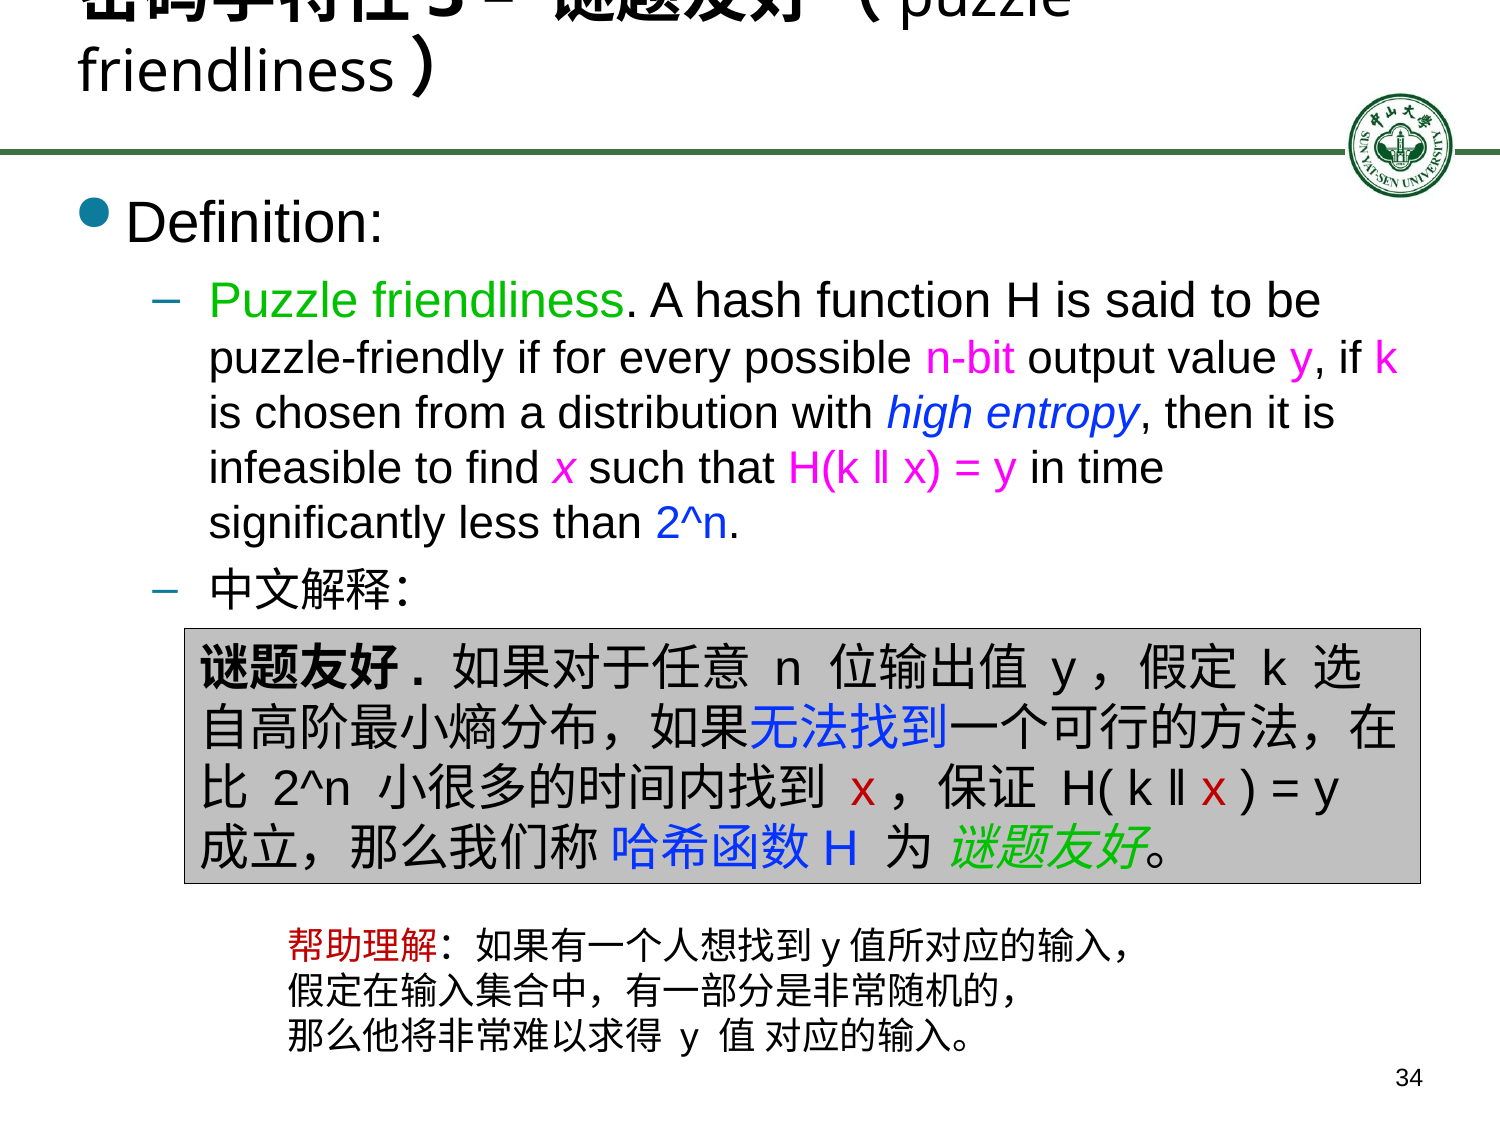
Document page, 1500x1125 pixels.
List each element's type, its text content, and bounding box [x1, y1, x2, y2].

list Definition: Puzzle friendliness. A hash function H is said to be puzzle-friendly if for every possible n-bit output value y, if k is chosen from a distribution with high entropy, then it is infeasible to find x such that H(k ‖ x) = y in time significantly less than 2^n. 中文解释： [62, 177, 1428, 1028]
title 密码学特性3 – 谜题友好（puzzle friendliness） [62, 24, 1421, 113]
text_box 谜题友好. 如果对于任意 n 位输出值 y，假定 k 选自高阶最小熵分布，如果无法找到一个可行的方法，在比 2^n 小很多的时间内找到 x，保证 H( k ǁ x ) = y 成立，那么我们称 哈希函数H 为 谜题友好。 [184, 628, 1421, 884]
text_box 帮助理解：如果有一个人想找到y值所对应的输入， 假定在输入集合中，有一部分是非常随机的， 那么他将非常难以求得 y 值 对应的输入。 [273, 914, 1421, 1065]
picture [1345, 90, 1455, 200]
